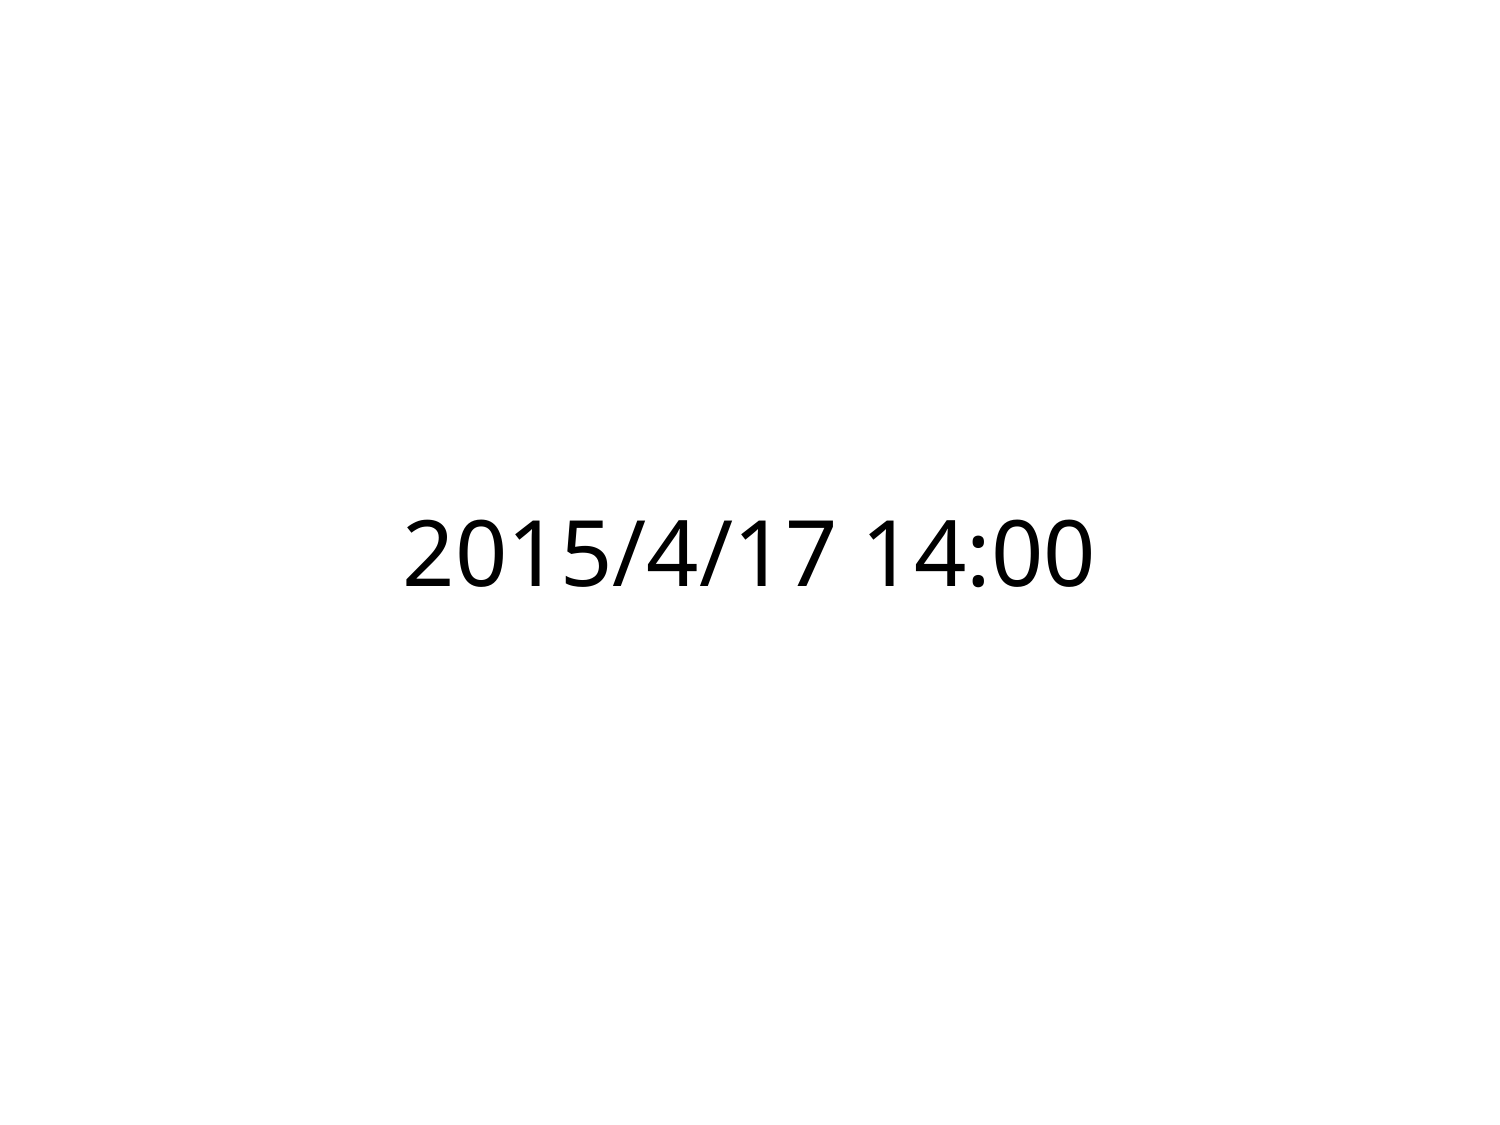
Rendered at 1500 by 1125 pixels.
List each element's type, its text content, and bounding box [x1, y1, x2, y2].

title 2015/4/17 14:00 [103, 447, 1397, 666]
